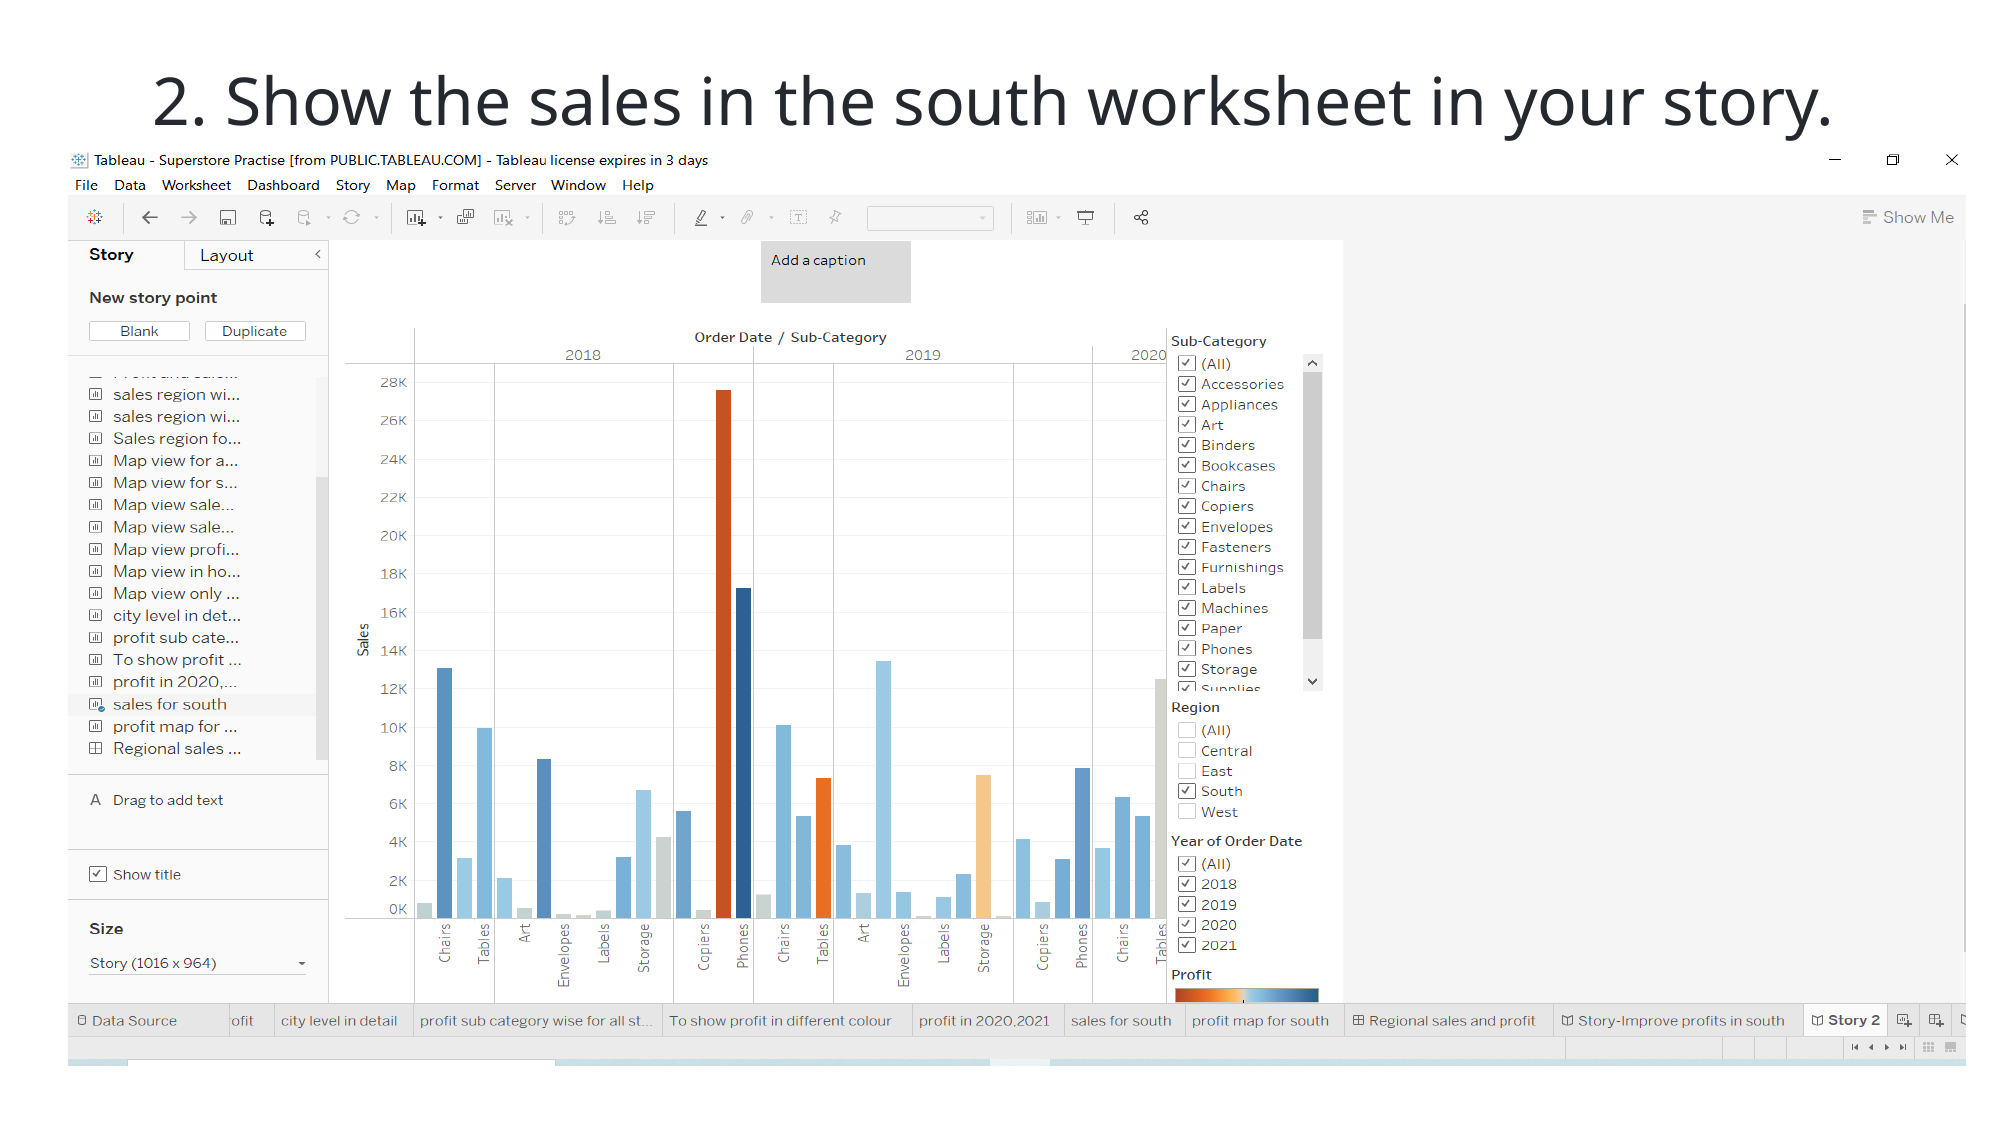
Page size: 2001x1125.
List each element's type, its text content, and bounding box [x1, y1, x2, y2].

title 2. Show the sales in the south worksheet in your story. [137, 59, 1863, 147]
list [67, 147, 1966, 1066]
